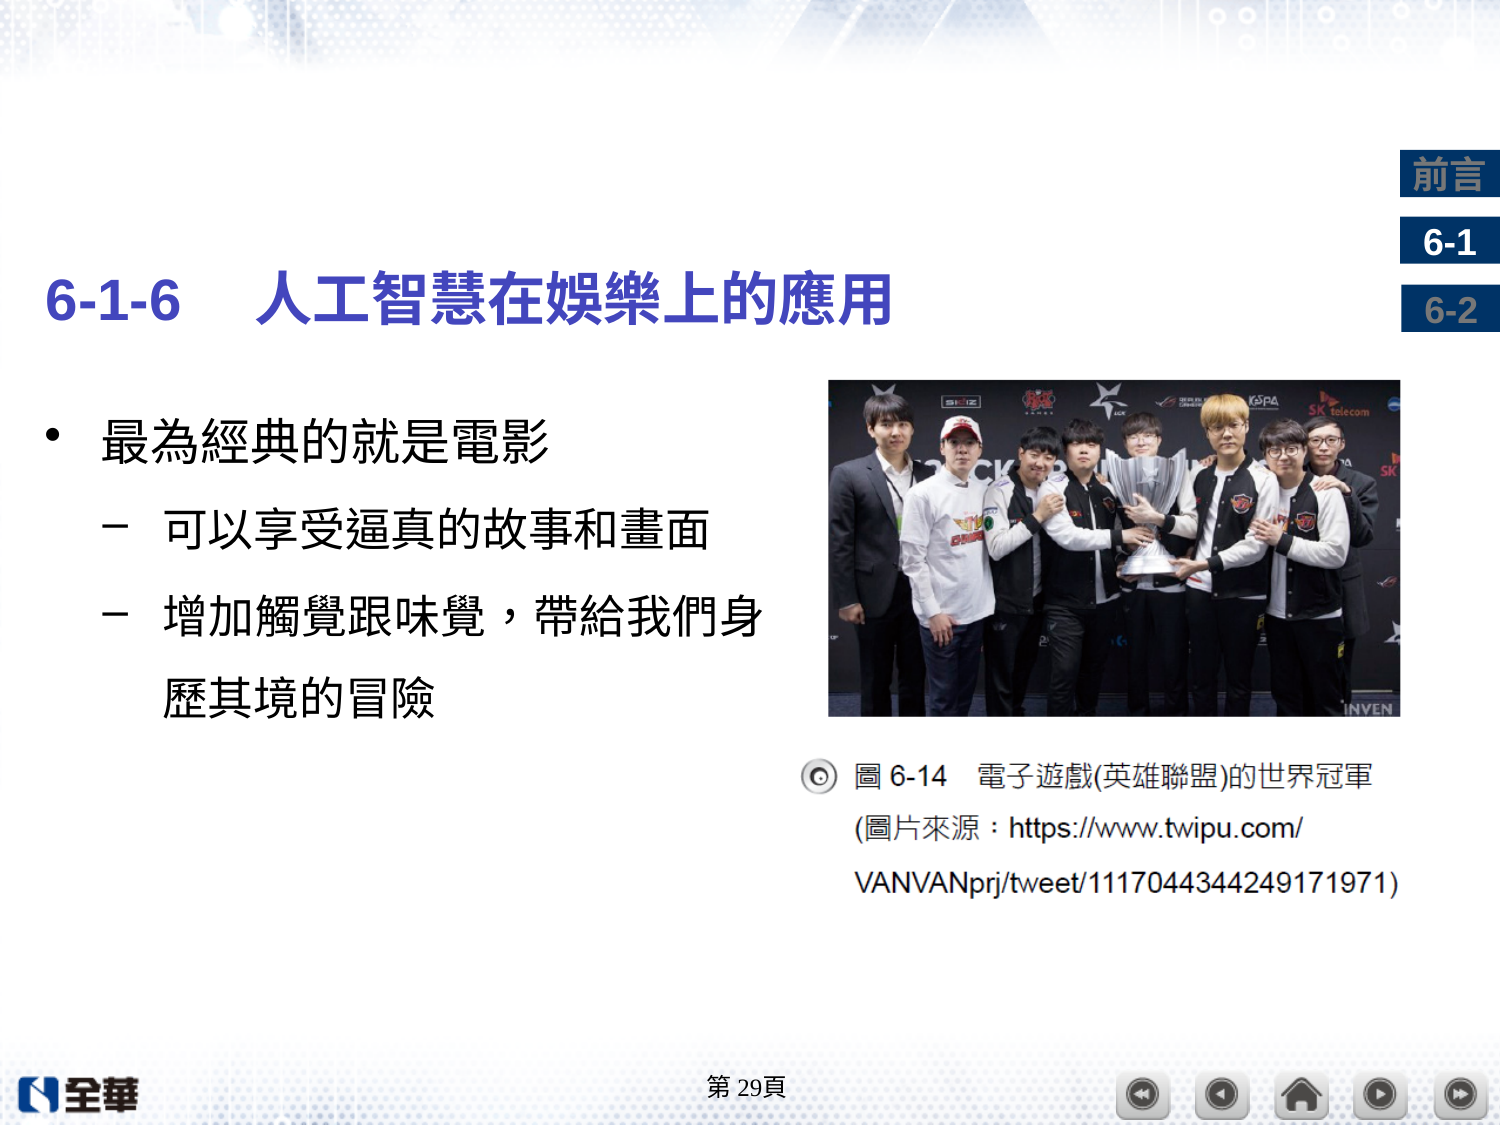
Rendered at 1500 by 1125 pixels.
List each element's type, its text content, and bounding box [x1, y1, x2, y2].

picture [0, 0, 1500, 1125]
list 最為經典的就是電影 可以享受逼真的故事和畫面 增加觸覺跟味覺，帶給我們身歷其境的冒險 [29, 219, 781, 1048]
text_box 6-1-6 人工智慧在娛樂上的應用 [30, 219, 923, 324]
